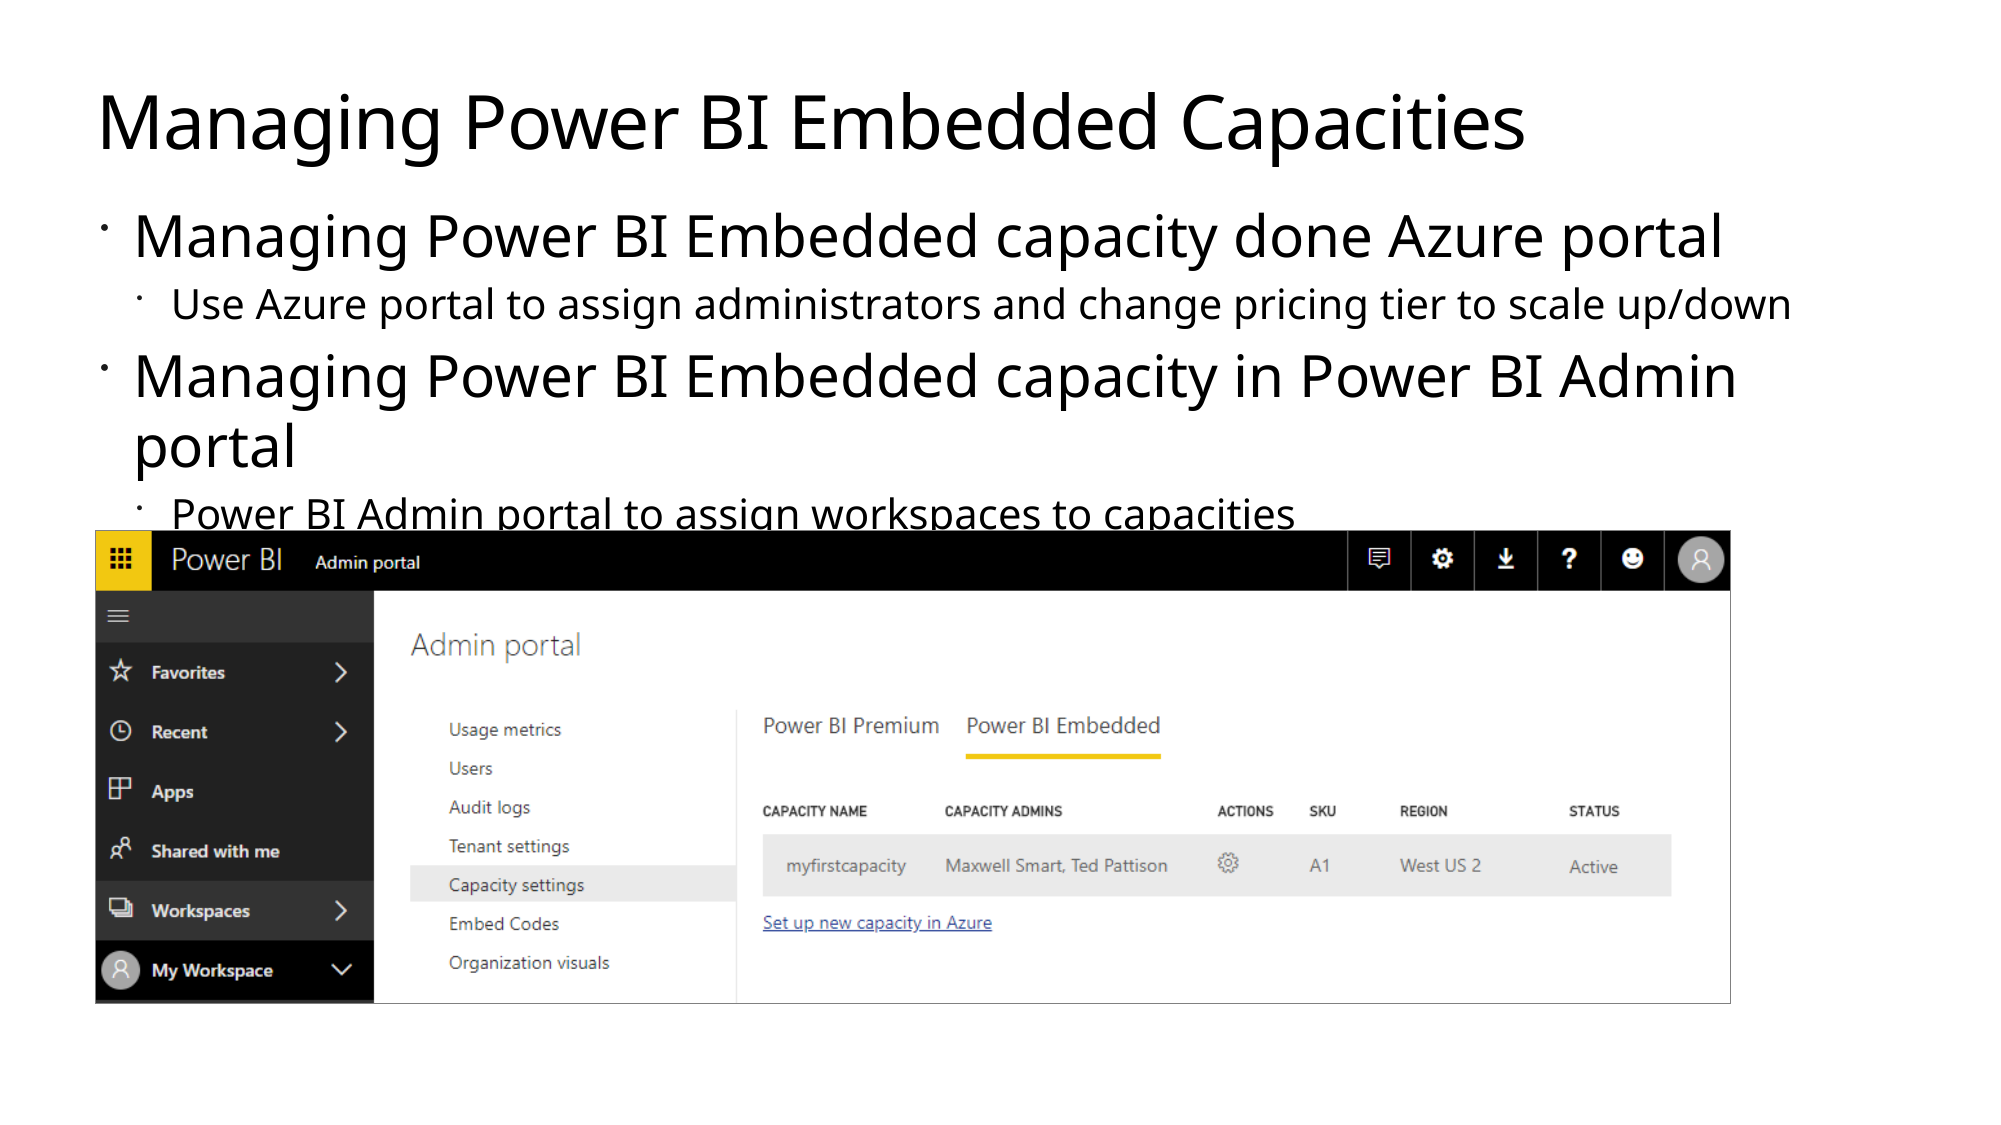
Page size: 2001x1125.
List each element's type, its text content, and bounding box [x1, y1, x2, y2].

list Managing Power BI Embedded capacity done Azure portal Use Azure portal to assign administrators and change pricing tier to scale up/down Managing Power BI Embedded capacity in Power BI Admin portal Power BI Admin portal to assign workspaces to capacities [95, 199, 1904, 622]
title Managing Power BI Embedded Capacities [96, 75, 1904, 166]
picture [95, 530, 1732, 1004]
